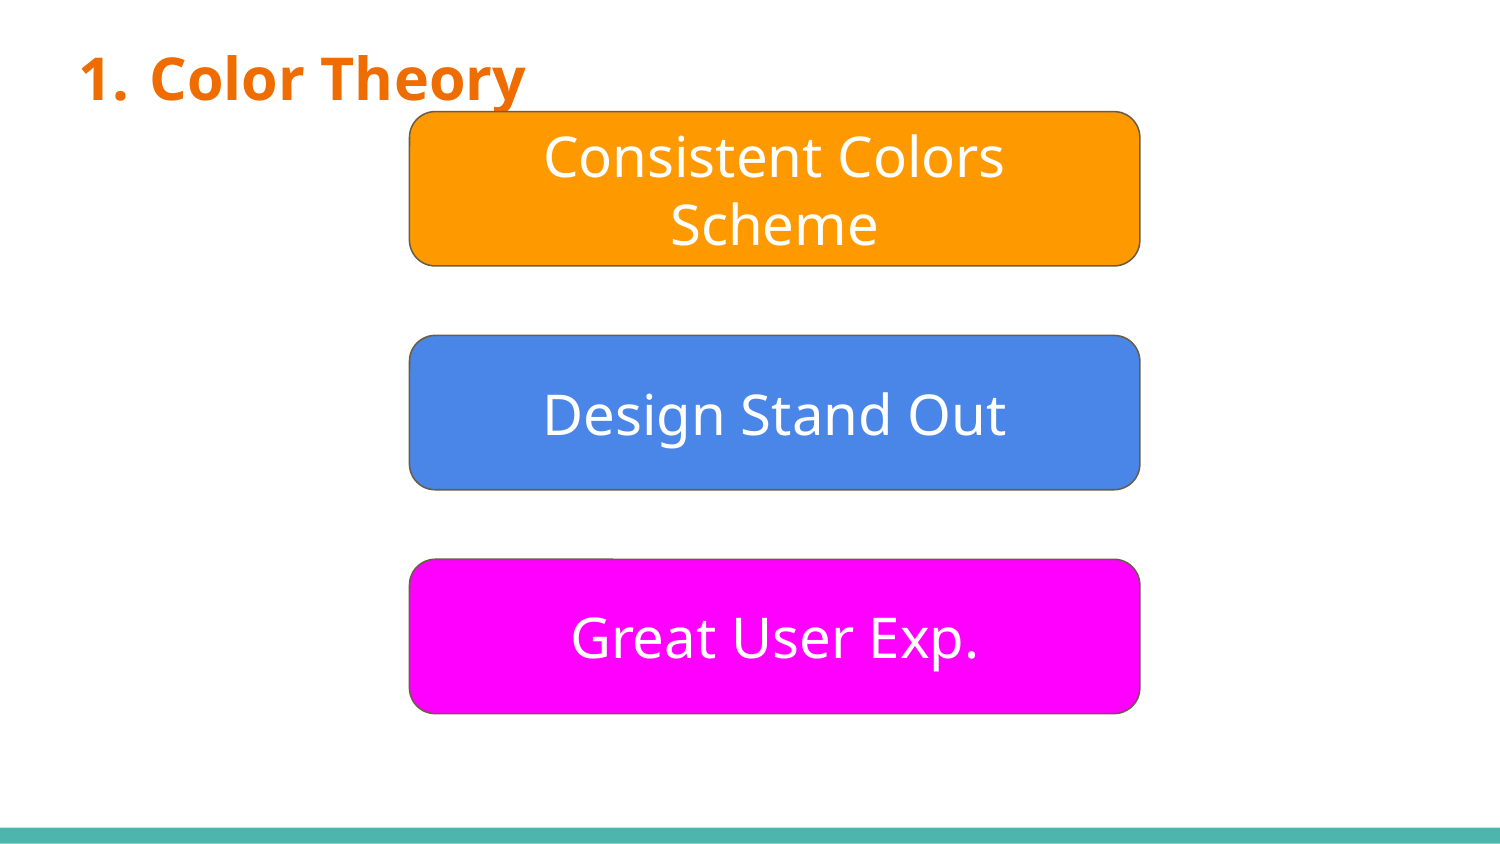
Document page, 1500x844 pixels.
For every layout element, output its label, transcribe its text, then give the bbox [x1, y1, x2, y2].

title Color Theory [51, 26, 1449, 143]
text_box Consistent Colors Scheme [409, 111, 1140, 266]
text_box Design Stand Out [409, 335, 1140, 490]
text_box Great User Exp. [409, 559, 1140, 714]
